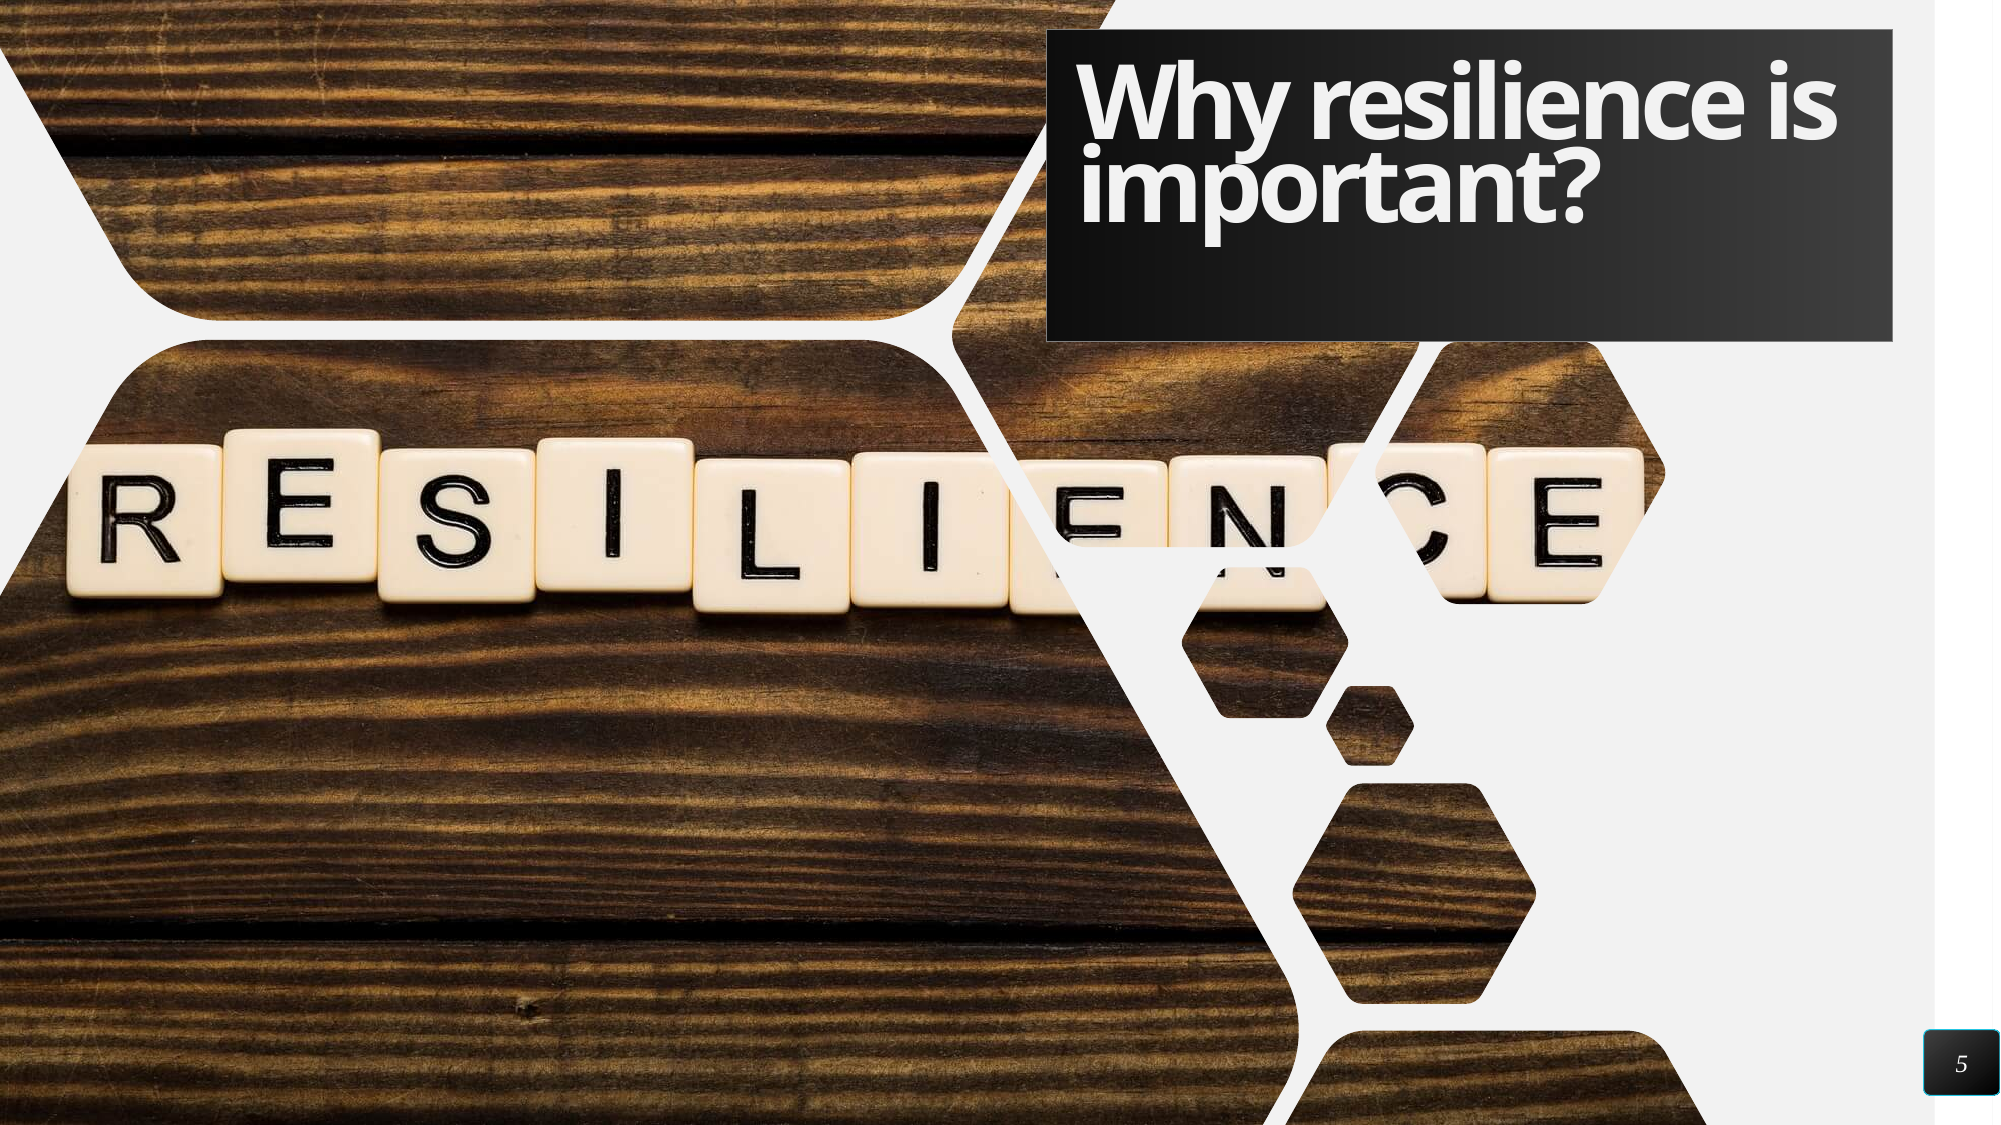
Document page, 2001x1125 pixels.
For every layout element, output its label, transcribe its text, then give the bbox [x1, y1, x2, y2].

picture [0, 0, 1707, 1125]
title Why resilience is important? [1707, 29, 1893, 342]
slide_number 5 [1923, 1029, 2000, 1096]
